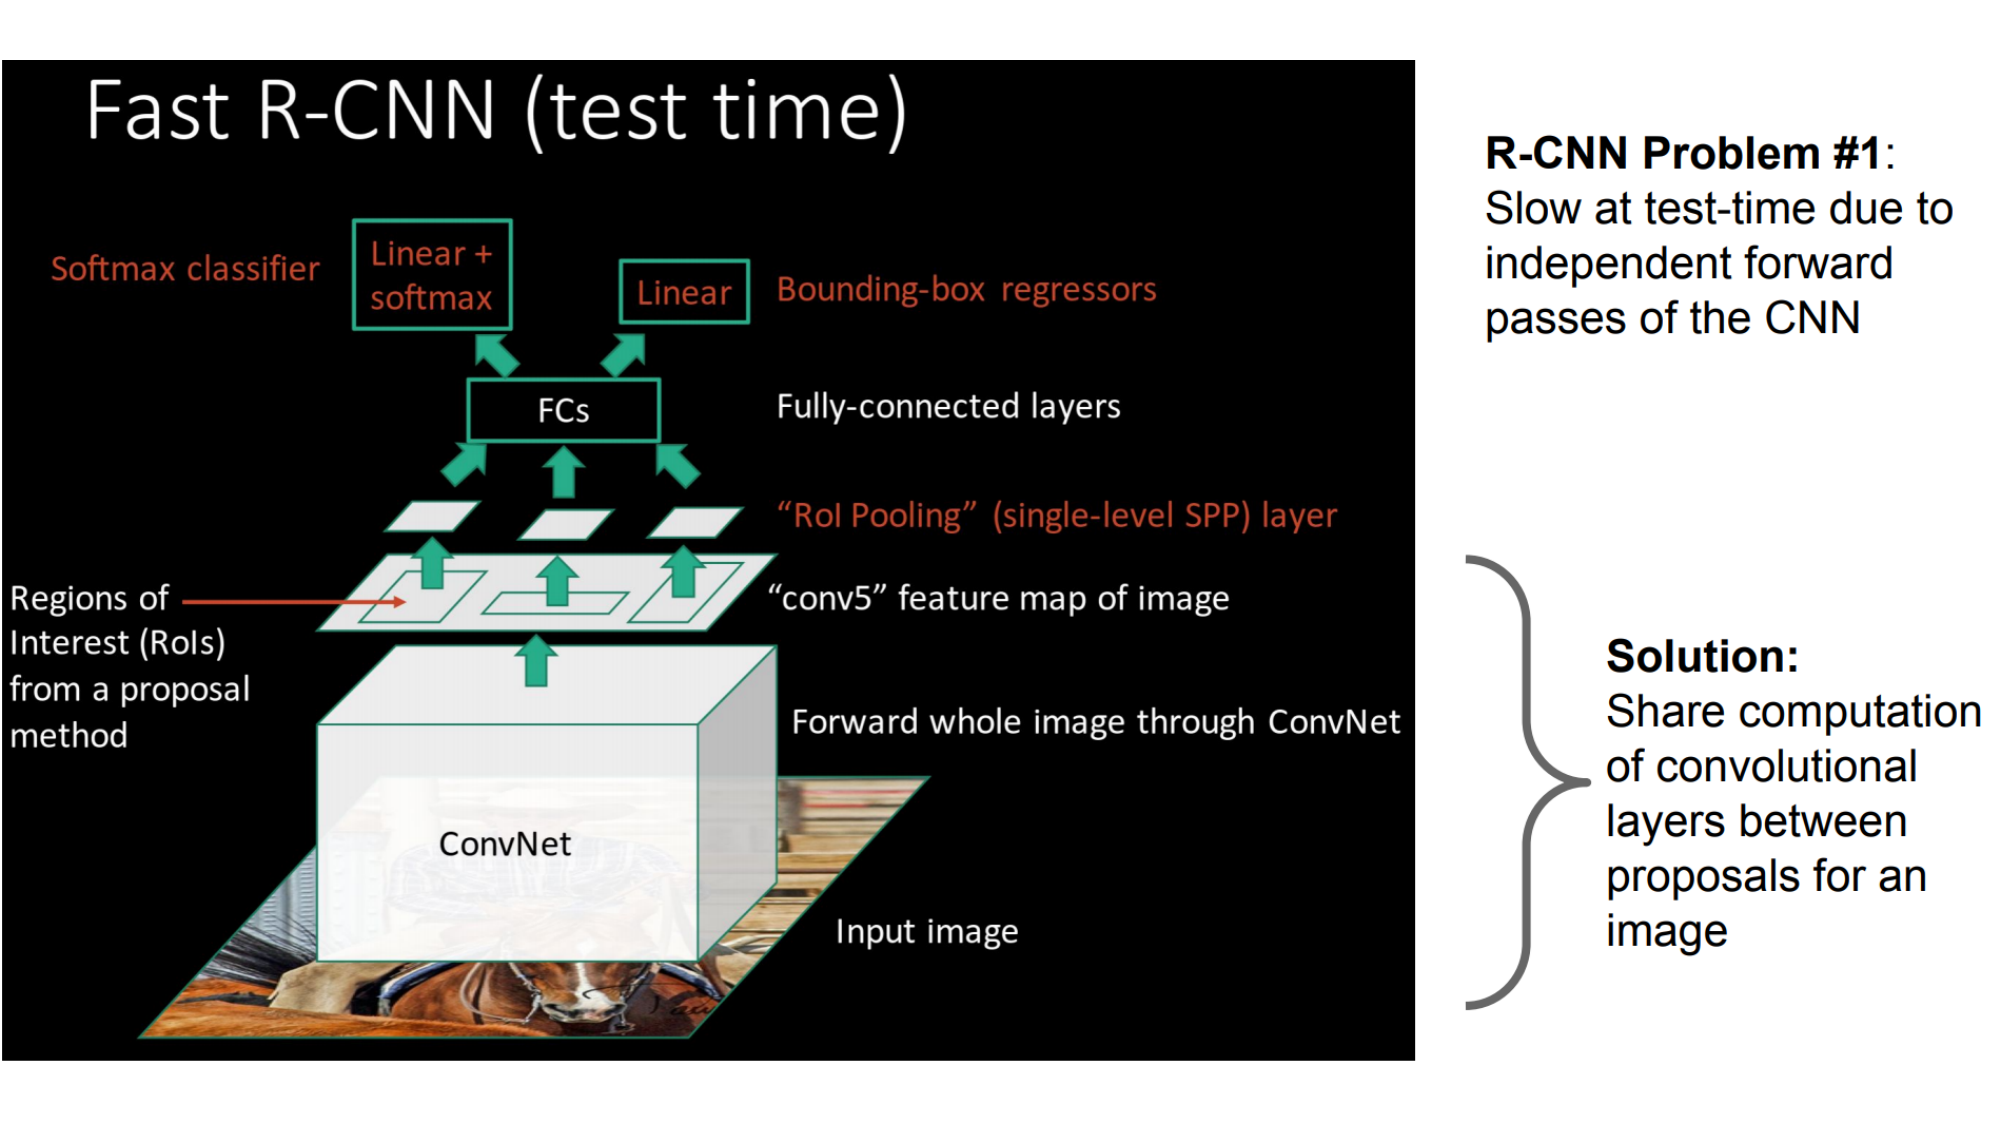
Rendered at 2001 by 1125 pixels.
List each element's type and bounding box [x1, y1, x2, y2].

picture [0, 60, 2000, 1065]
